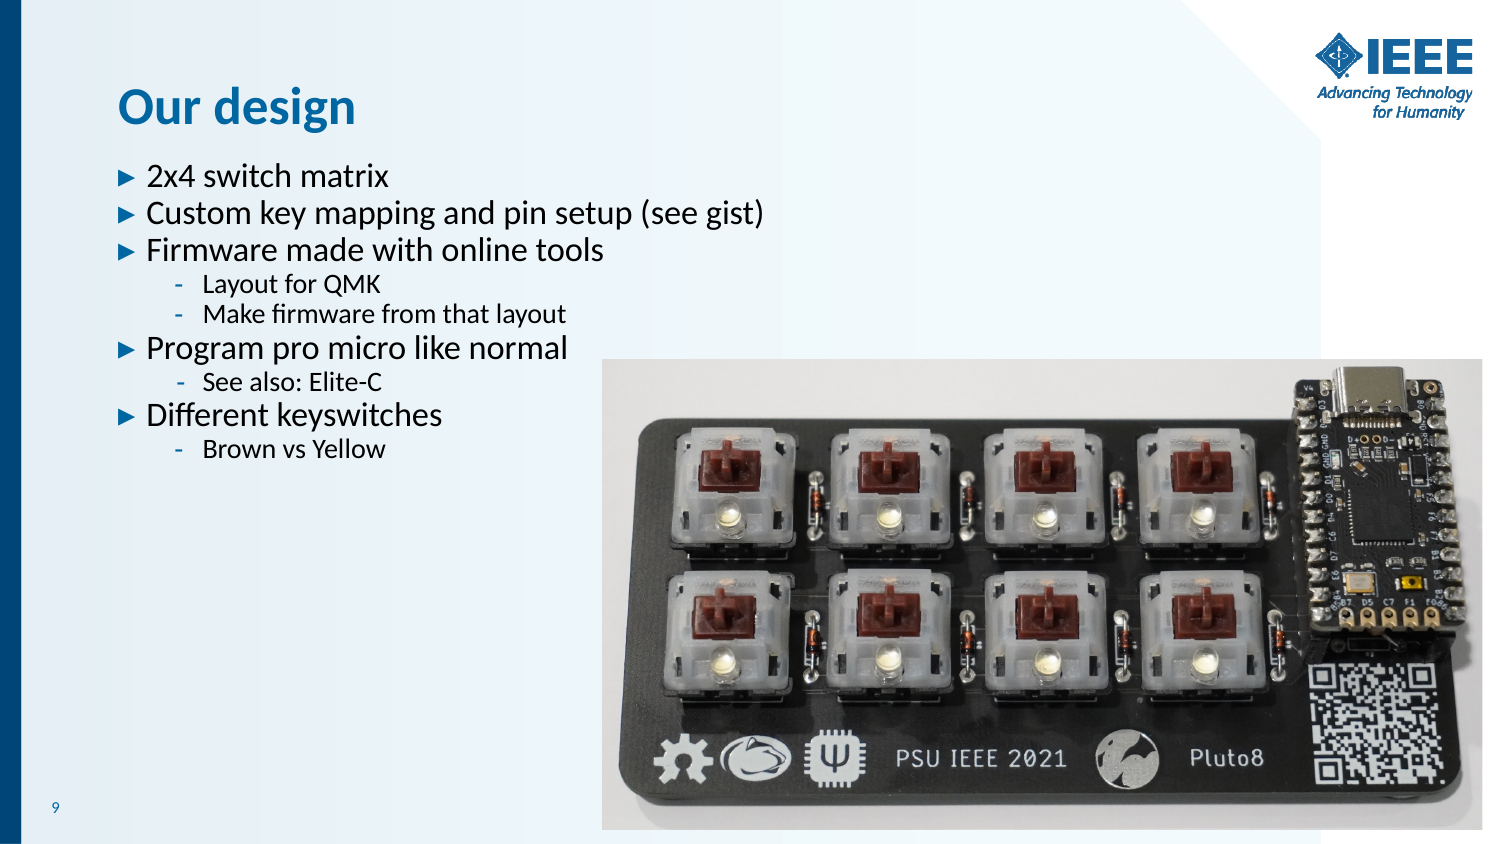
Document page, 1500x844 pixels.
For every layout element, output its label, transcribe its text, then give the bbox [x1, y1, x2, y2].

picture [1315, 32, 1473, 120]
slide_number ‹#› [36, 784, 88, 830]
picture [601, 359, 1483, 830]
title Our design [103, 43, 1192, 144]
list 2x4 switch matrix Custom key mapping and pin setup (see gist) Firmware made with online tools Layout for QMK Make firmware from that layout Program pro micro like normal See also: Elite-C Different keyswitches Brown vs Yellow [103, 150, 811, 601]
